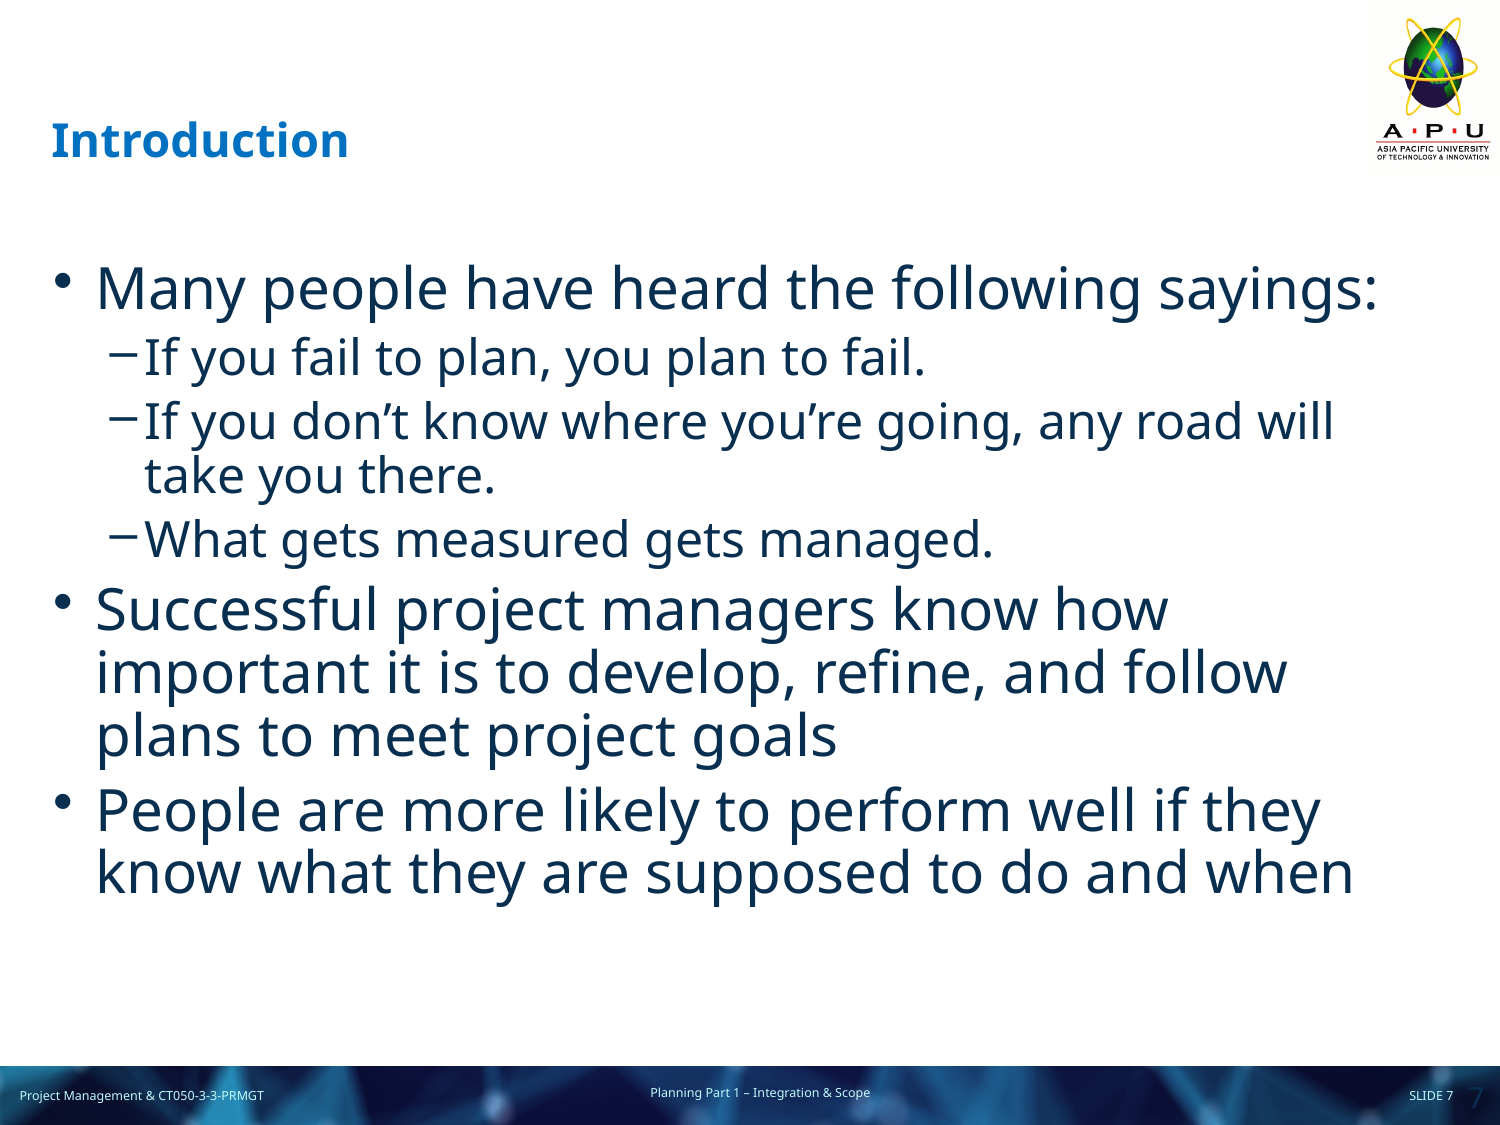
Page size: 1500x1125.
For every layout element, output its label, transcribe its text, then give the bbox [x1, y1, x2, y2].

text_box 7 [1408, 1063, 1500, 1124]
list Many people have heard the following sayings: If you fail to plan, you plan to fail. If you don’t know where you’re going, any road will take you there. What gets measured gets managed. Successful project managers know how important it is to develop, refine, and follow plans to meet project goals People are more likely to perform well if they know what they are supposed to do and when [38, 252, 1426, 1015]
picture [1367, 0, 1500, 178]
title Introduction [36, 45, 1323, 233]
picture [0, 1066, 1500, 1125]
